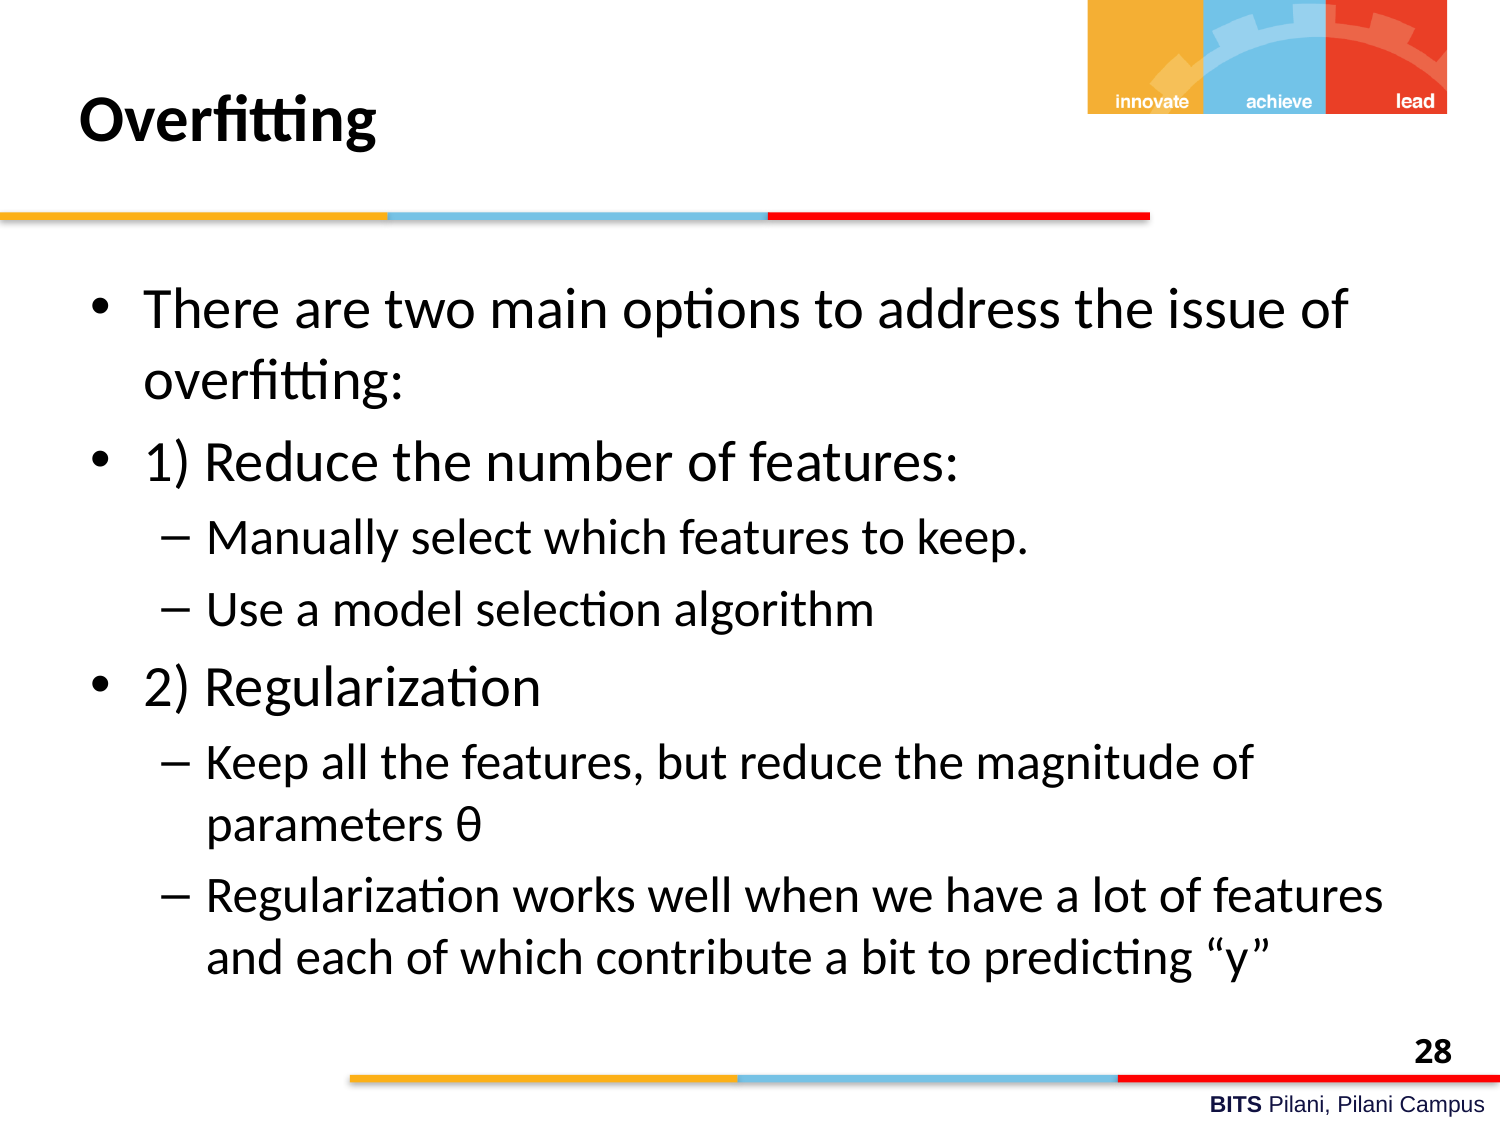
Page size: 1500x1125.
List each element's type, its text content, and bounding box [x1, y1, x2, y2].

title Overfitting [64, 45, 1069, 185]
picture [1087, 0, 1448, 114]
list There are two main options to address the issue of overfitting: 1) Reduce the number of features: Manually select which features to keep. Use a model selection algorithm 2) Regularization Keep all the features, but reduce the magnitude of parameters θ Regularization works well when we have a lot of features and each of which contribute a bit to predicting “y” [75, 262, 1425, 1005]
slide_number 28 [1399, 1023, 1500, 1072]
